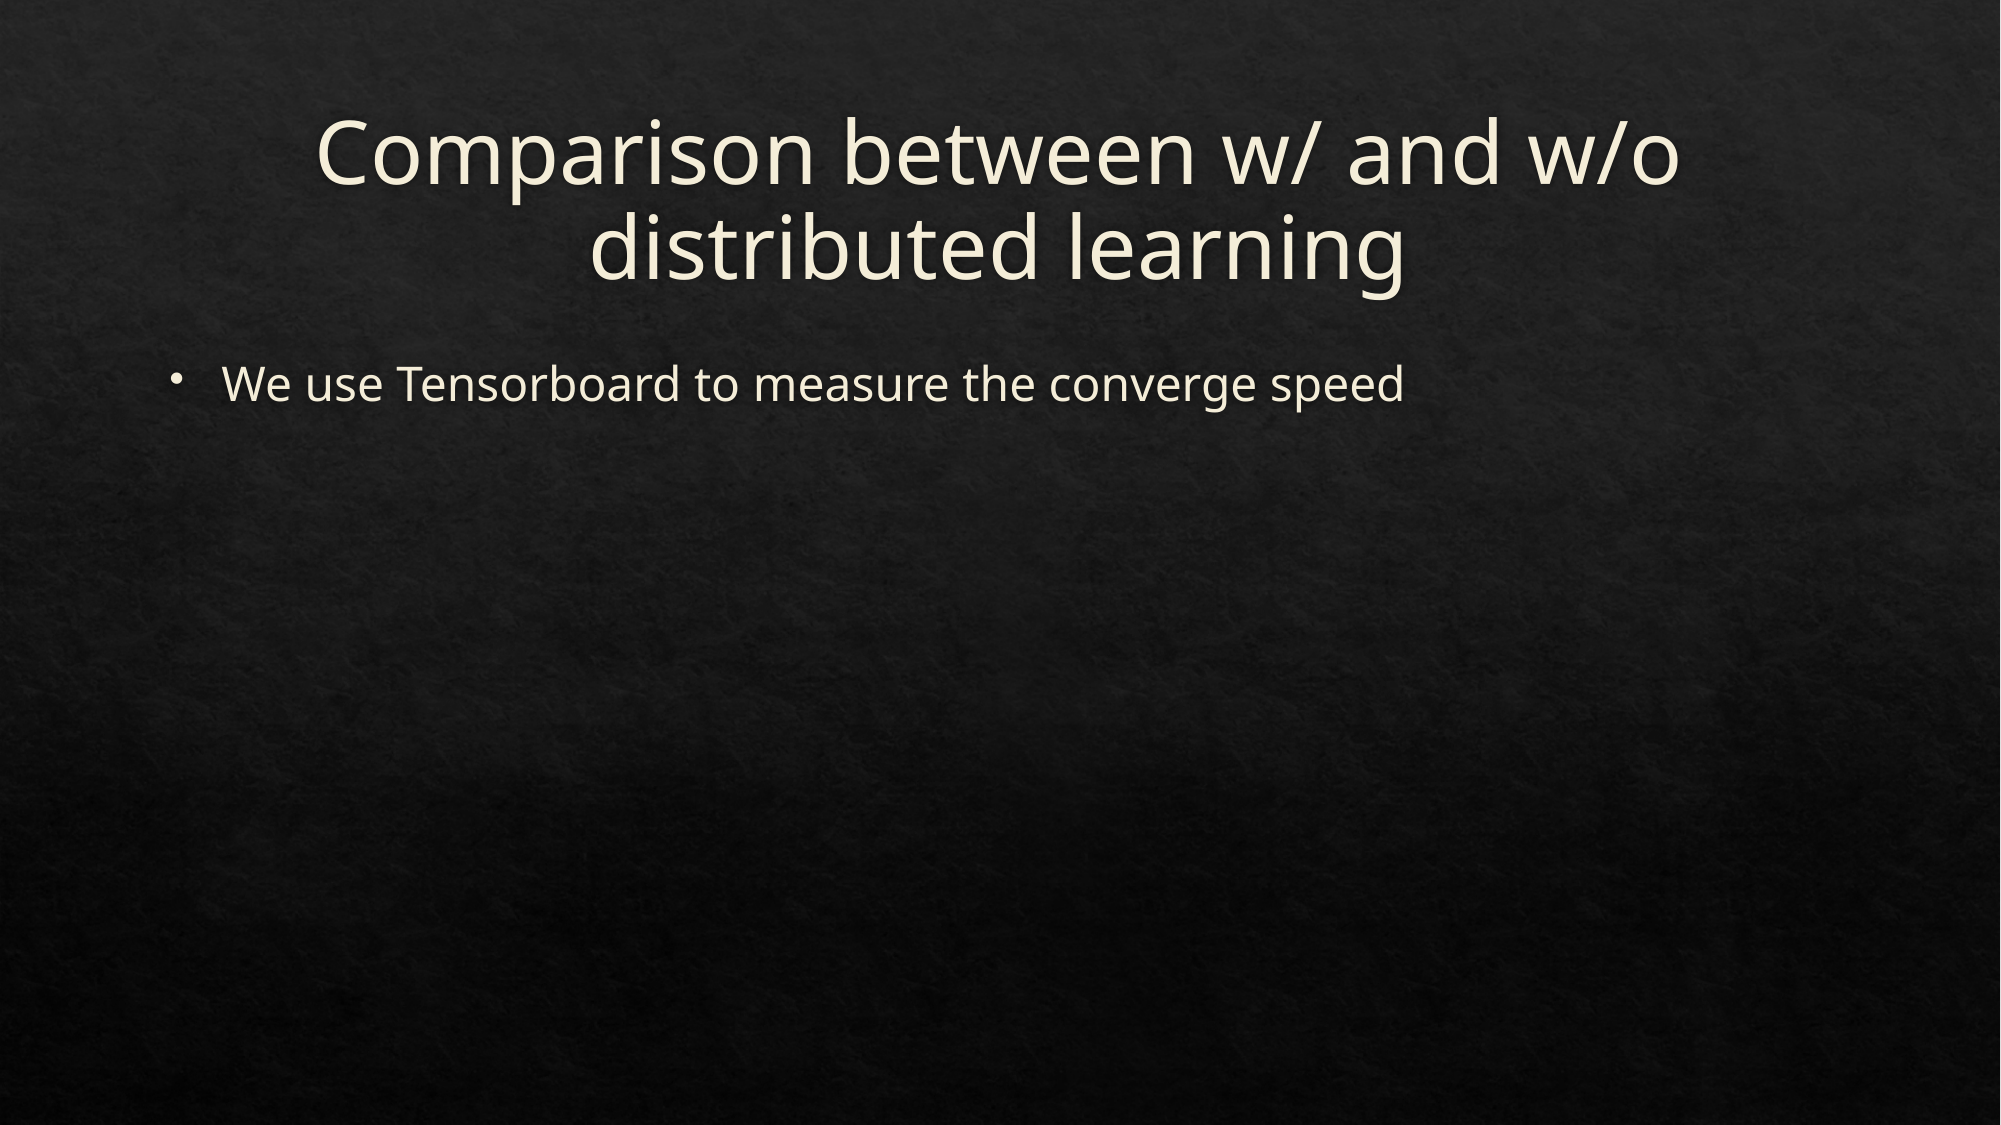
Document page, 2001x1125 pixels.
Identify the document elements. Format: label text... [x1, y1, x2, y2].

title Comparison between w/ and w/o distributed learning [149, 99, 1849, 307]
list We use Tensorboard to measure the converge speed [149, 340, 1849, 950]
